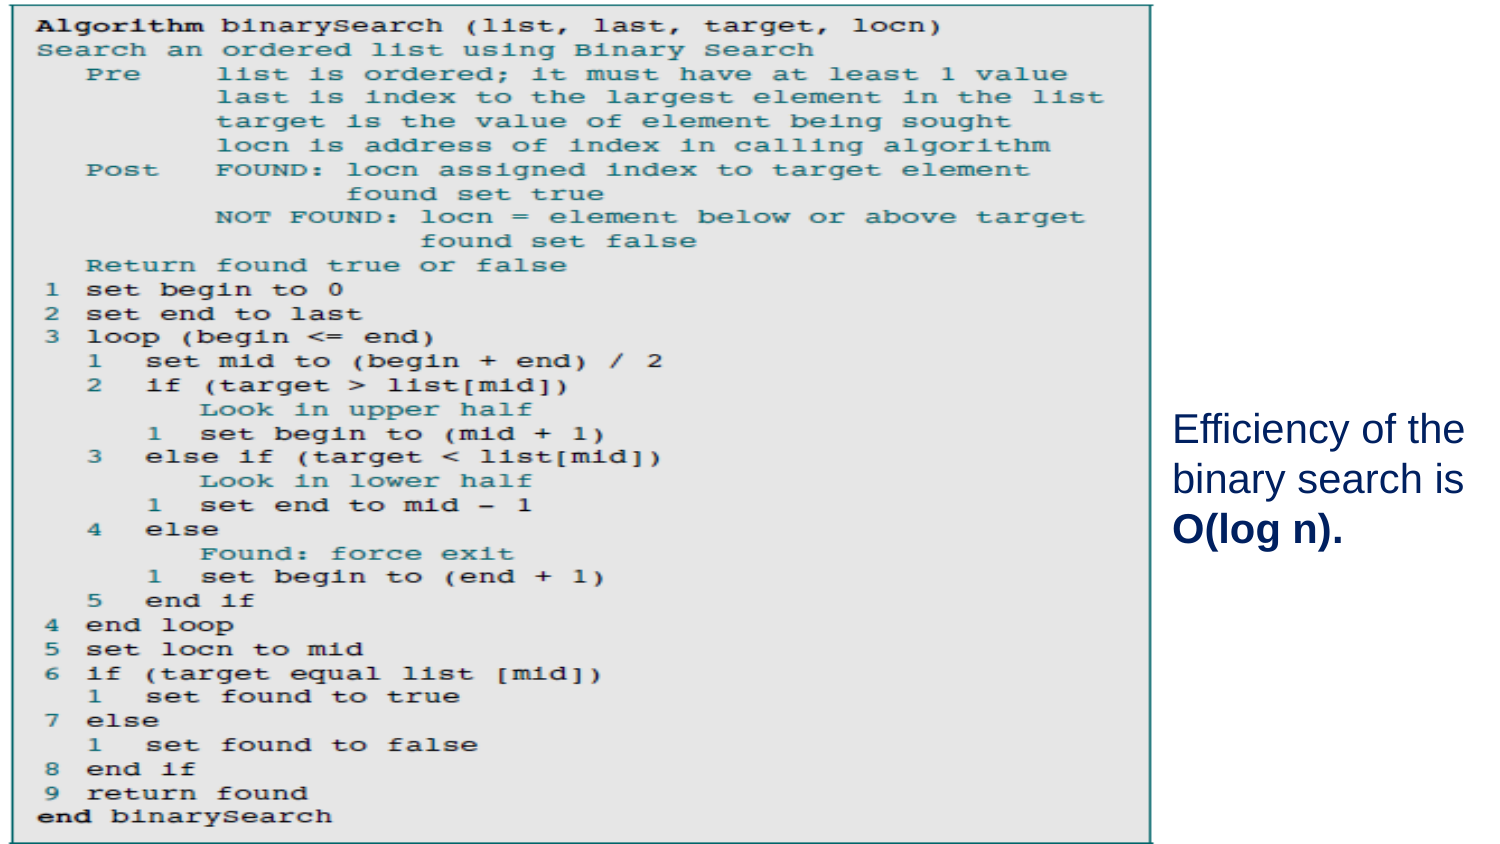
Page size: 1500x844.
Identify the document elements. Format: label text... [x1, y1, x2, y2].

picture [3, 0, 1173, 844]
text_box Efficiency of the binary search is O(log n). [1177, 394, 1484, 559]
